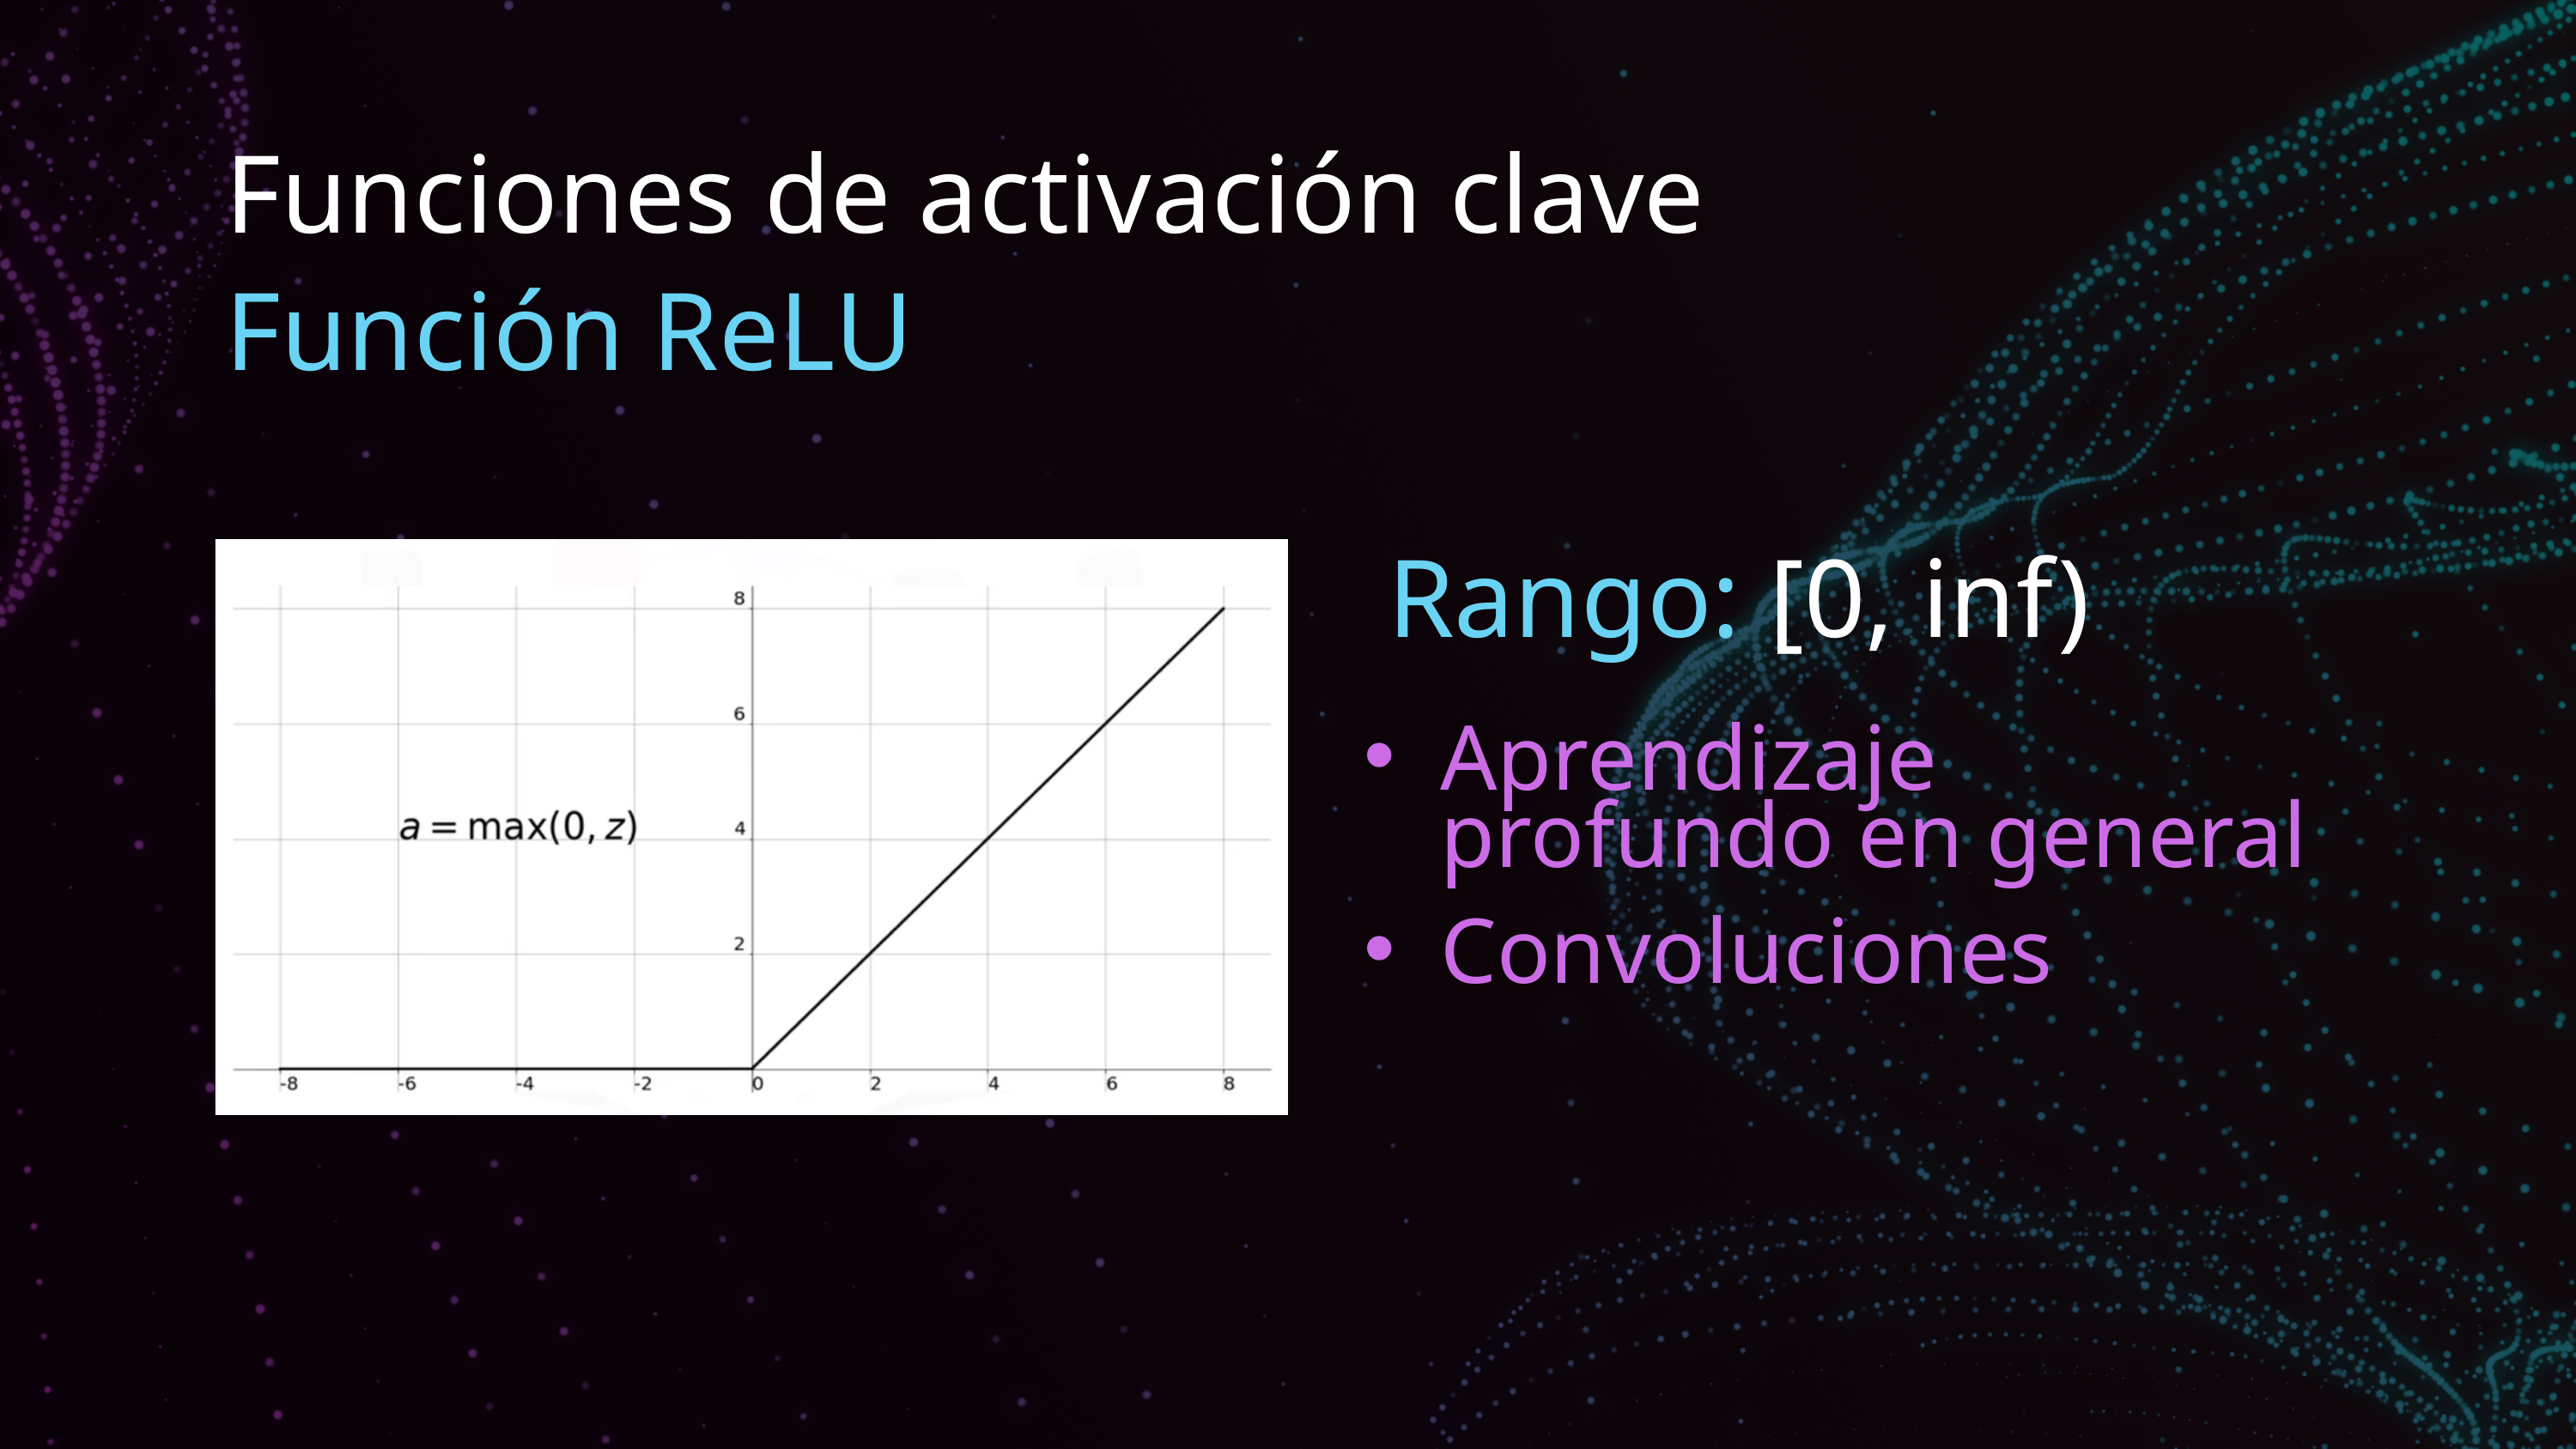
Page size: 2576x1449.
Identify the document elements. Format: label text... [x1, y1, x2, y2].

text_box [0, 0, 2576, 1449]
text_box Convoluciones [1288, 924, 2332, 1001]
text_box Rango: [0, inf) [1387, 566, 2576, 659]
text_box Funciones de activación clave [225, 162, 2250, 255]
text_box Función ReLU [225, 299, 2250, 392]
text_box Aprendizaje profundo en general [1288, 731, 2332, 885]
text_box [215, 539, 1289, 1115]
